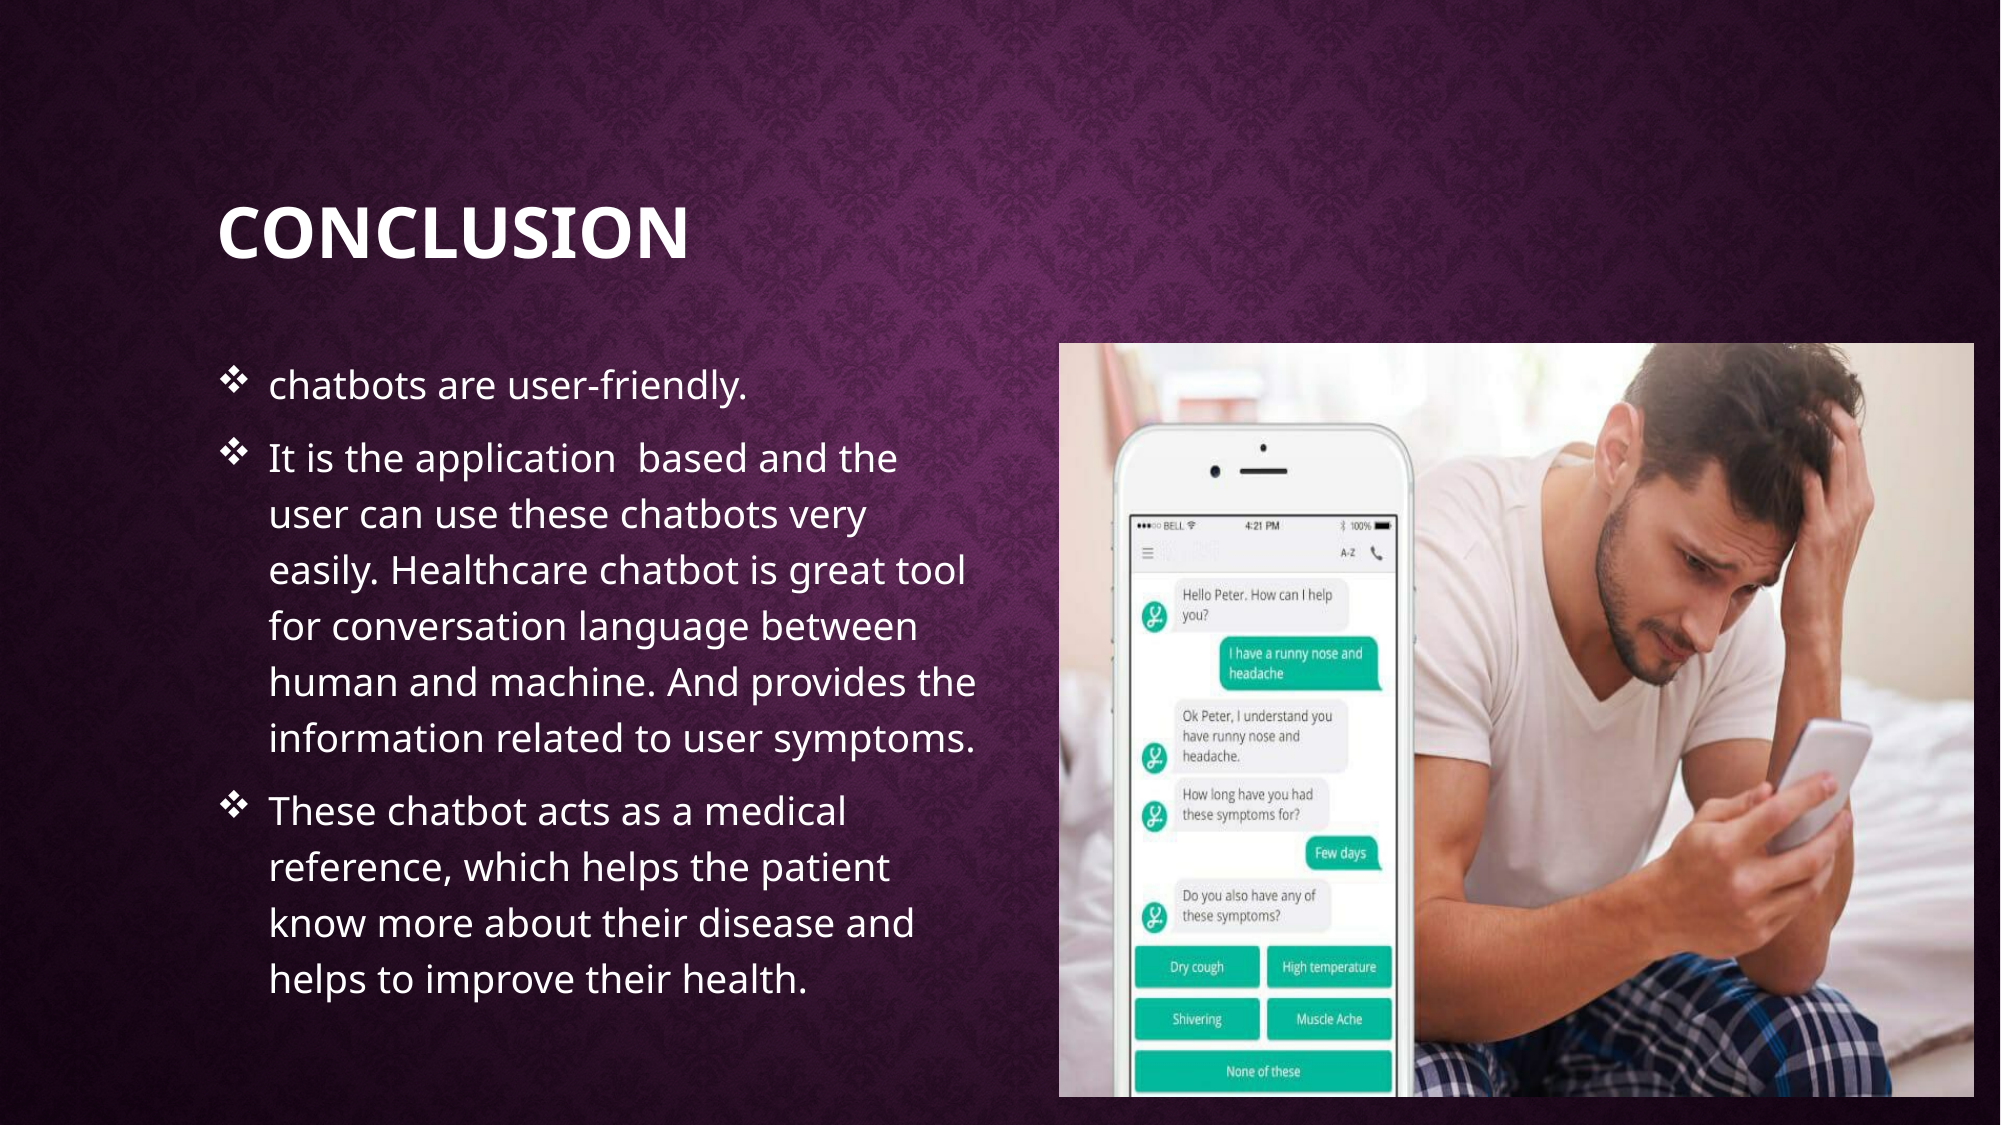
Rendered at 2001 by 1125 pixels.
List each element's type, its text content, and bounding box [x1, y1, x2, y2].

picture [1058, 343, 1974, 1098]
title CONCLUSION [201, 118, 1799, 282]
list chatbots are user-friendly. It is the application based and the user can use these chatbots very easily. Healthcare chatbot is great tool for conversation language between human and machine. And provides the information related to user symptoms. These chatbot acts as a medical reference, which helps the patient know more about their disease and helps to improve their health. [201, 343, 1000, 1068]
